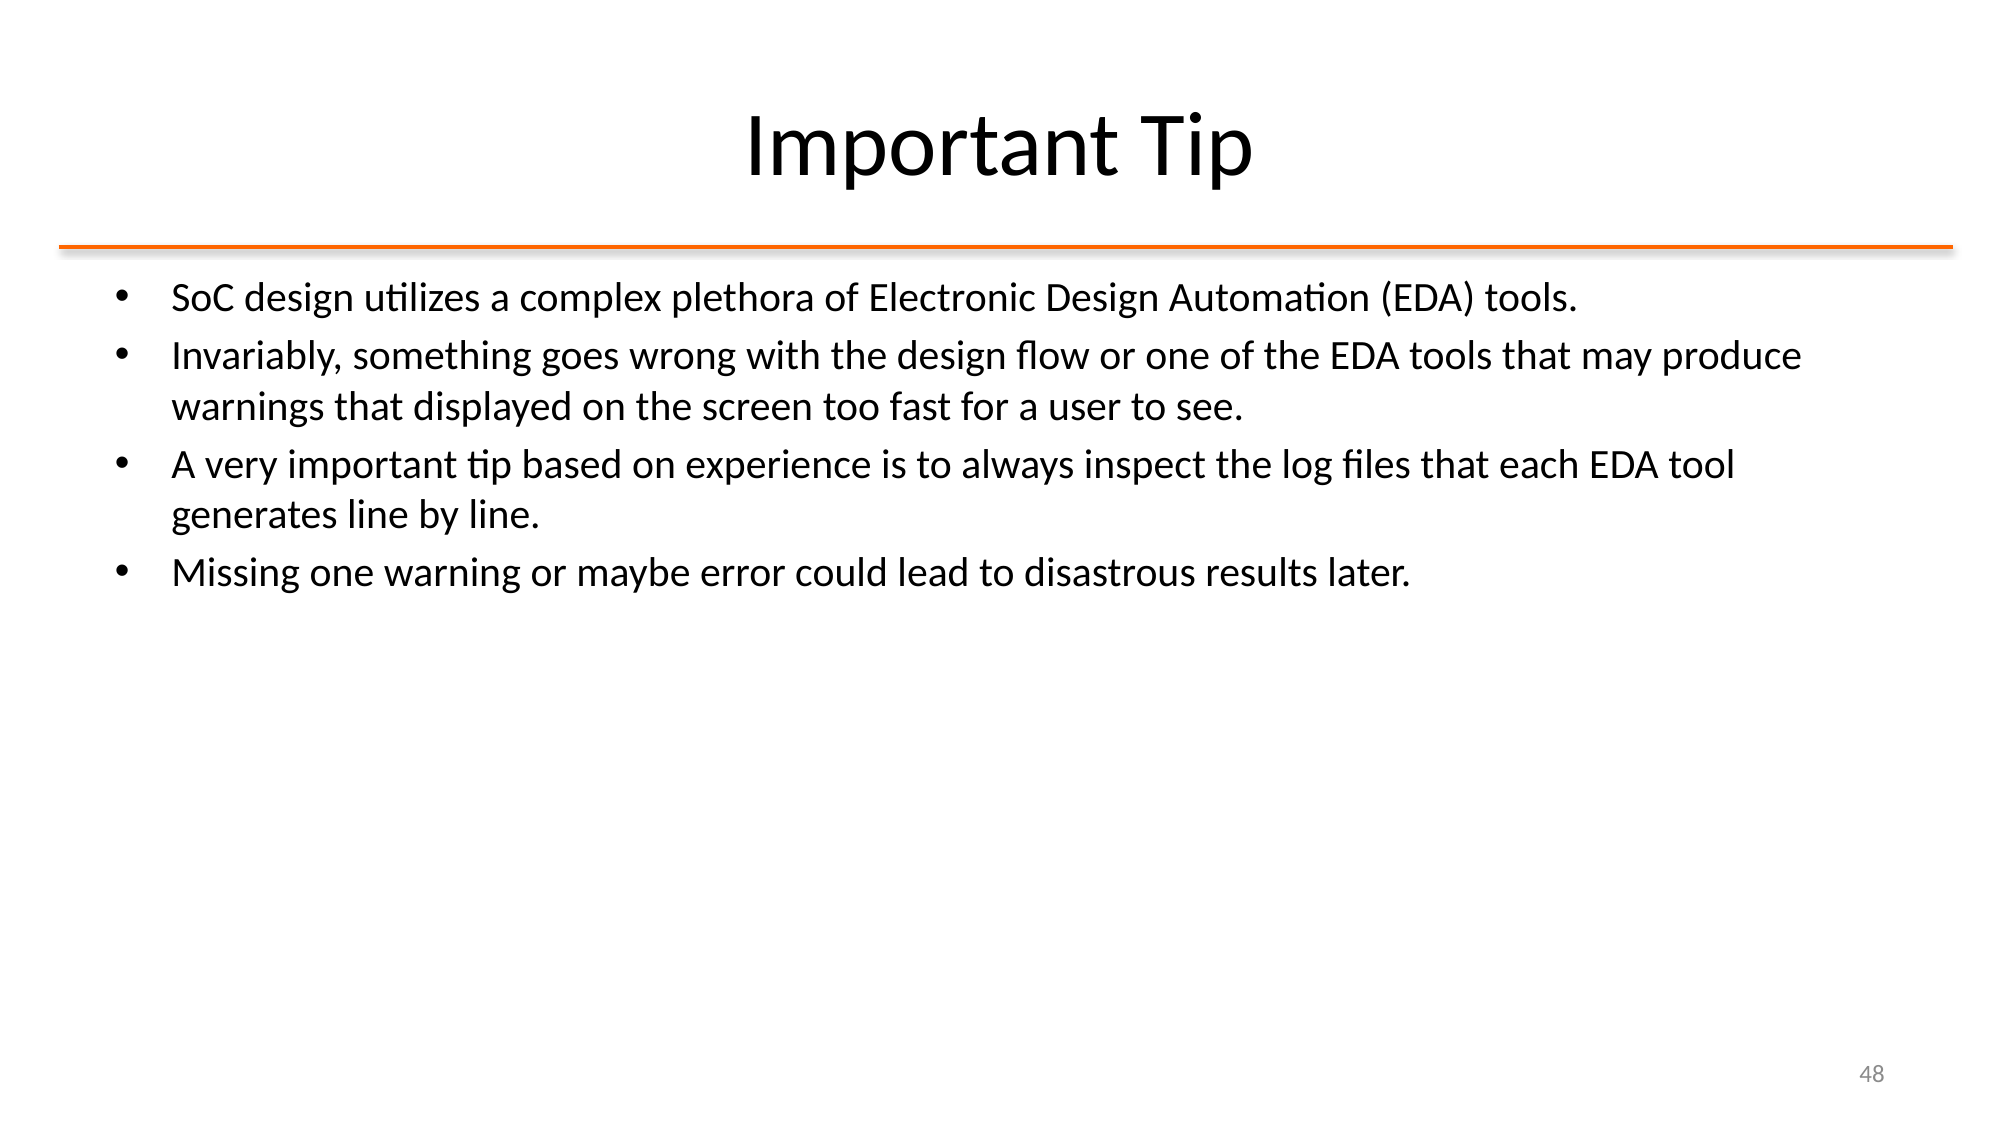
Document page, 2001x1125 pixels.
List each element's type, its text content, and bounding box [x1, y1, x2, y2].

slide_number 48 [1433, 1042, 1900, 1103]
title Important Tip [99, 45, 1900, 233]
list SoC design utilizes a complex plethora of Electronic Design Automation (EDA) tools. Invariably, something goes wrong with the design flow or one of the EDA tools that may produce warnings that displayed on the screen too fast for a user to see. A very important tip based on experience is to always inspect the log files that each EDA tool generates line by line. Missing one warning or maybe error could lead to disastrous results later. [99, 262, 1900, 1005]
